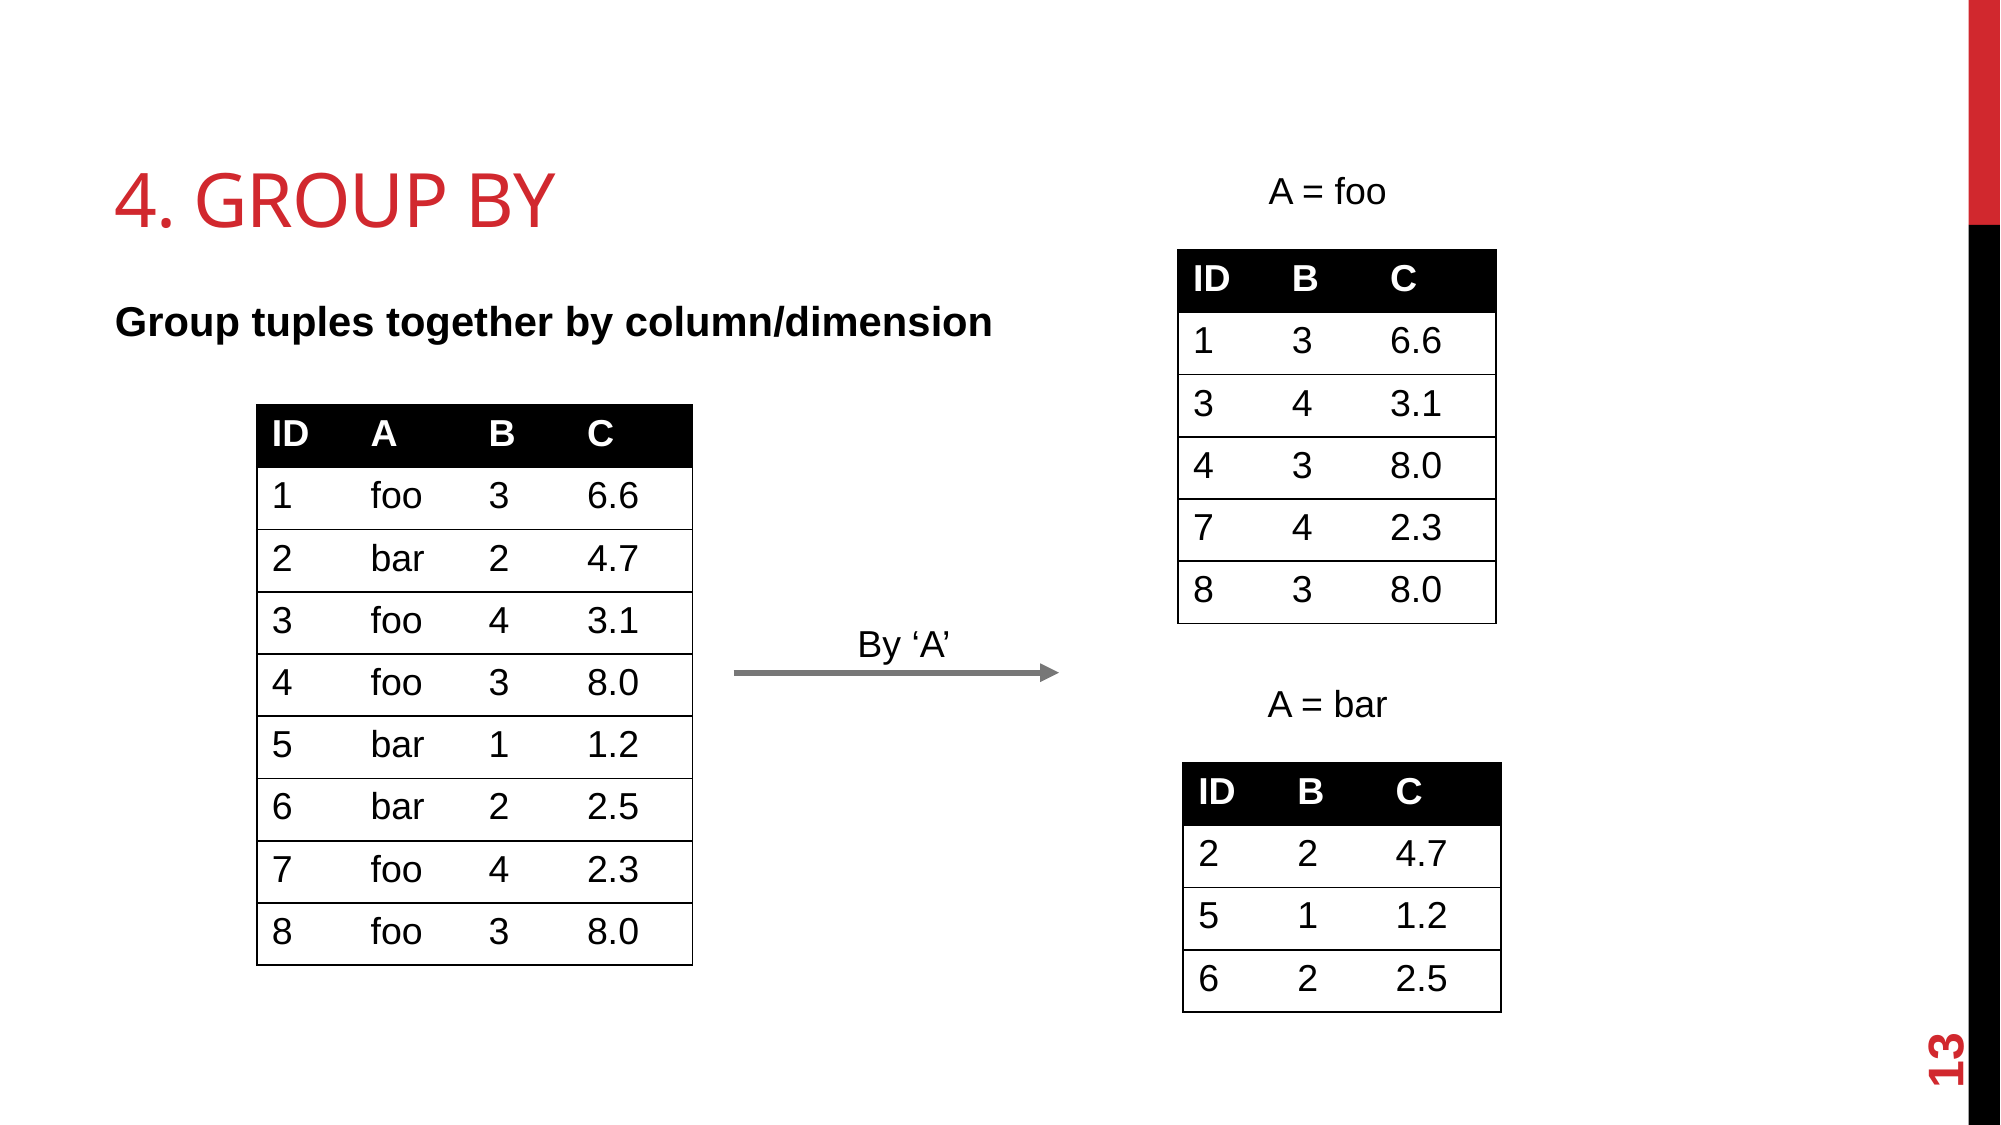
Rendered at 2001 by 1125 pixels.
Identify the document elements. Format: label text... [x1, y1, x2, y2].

table_header A [356, 406, 474, 466]
table_cell 3 [1277, 562, 1375, 623]
table_cell 3 [258, 593, 356, 653]
table_cell 1.2 [572, 717, 692, 778]
text_box A = bar [1252, 672, 1403, 733]
title 4. Group By [99, 25, 1367, 250]
table_cell 2.3 [572, 842, 692, 902]
table_header ID [1179, 251, 1277, 311]
table_cell 3.1 [572, 593, 692, 653]
table_header ID [1184, 764, 1282, 824]
table_header ID [258, 406, 356, 466]
table_cell 3 [1179, 375, 1277, 436]
text_box A = foo [1253, 159, 1402, 220]
table_cell 3 [1277, 313, 1375, 374]
table_cell 3 [474, 655, 572, 715]
table_cell bar [356, 779, 474, 840]
table_cell foo [356, 655, 474, 715]
table_cell foo [356, 904, 474, 964]
table_cell foo [356, 842, 474, 902]
table_cell 6.6 [1375, 313, 1495, 374]
table_cell 1 [474, 717, 572, 778]
table_cell 3 [474, 468, 572, 529]
table_header C [1375, 251, 1495, 311]
table_cell 2.5 [572, 779, 692, 840]
table_cell 8.0 [1375, 438, 1495, 498]
table_cell 2 [1282, 826, 1381, 887]
table_cell 7 [1179, 500, 1277, 560]
table_cell 8 [258, 904, 356, 964]
table_cell 1.2 [1381, 888, 1500, 949]
table_header C [572, 406, 692, 466]
table_cell 6 [1184, 951, 1282, 1011]
table_cell 3.1 [1375, 375, 1495, 436]
table_cell 4 [474, 842, 572, 902]
table_header C [1381, 764, 1500, 824]
list Group tuples together by column/dimension [99, 287, 1767, 1005]
table_cell 6 [258, 779, 356, 840]
table_cell 6.6 [572, 468, 692, 529]
table_cell 1 [1282, 888, 1381, 949]
table_cell foo [356, 593, 474, 653]
table_cell 4 [474, 593, 572, 653]
table_cell 4.7 [1381, 826, 1500, 887]
table_cell foo [356, 468, 474, 529]
table_cell 1 [1179, 313, 1277, 374]
text_box By ‘A’ [842, 612, 1028, 667]
table_cell 8 [1179, 562, 1277, 623]
slide_number 13 [1903, 887, 1984, 1104]
table_cell 2.5 [1381, 951, 1500, 1011]
table_cell 2 [1184, 826, 1282, 887]
table_cell 3 [1277, 438, 1375, 498]
table_cell 4 [1277, 500, 1375, 560]
table_cell 8.0 [572, 904, 692, 964]
table_cell 7 [258, 842, 356, 902]
table_cell 2 [474, 530, 572, 591]
table_cell 1 [258, 468, 356, 529]
table_cell 4.7 [572, 530, 692, 591]
table_cell 5 [258, 717, 356, 778]
table_header B [474, 406, 572, 466]
table_cell 2 [258, 530, 356, 591]
table_cell 8.0 [1375, 562, 1495, 623]
table_cell 5 [1184, 888, 1282, 949]
table_cell 4 [1277, 375, 1375, 436]
table_cell 2.3 [1375, 500, 1495, 560]
table_cell 2 [474, 779, 572, 840]
table_header B [1282, 764, 1381, 824]
table_cell bar [356, 717, 474, 778]
table_header B [1277, 251, 1375, 311]
table_cell bar [356, 530, 474, 591]
table_cell 4 [1179, 438, 1277, 498]
table_cell 8.0 [572, 655, 692, 715]
table_cell 2 [1282, 951, 1381, 1011]
table_cell 3 [474, 904, 572, 964]
table_cell 4 [258, 655, 356, 715]
